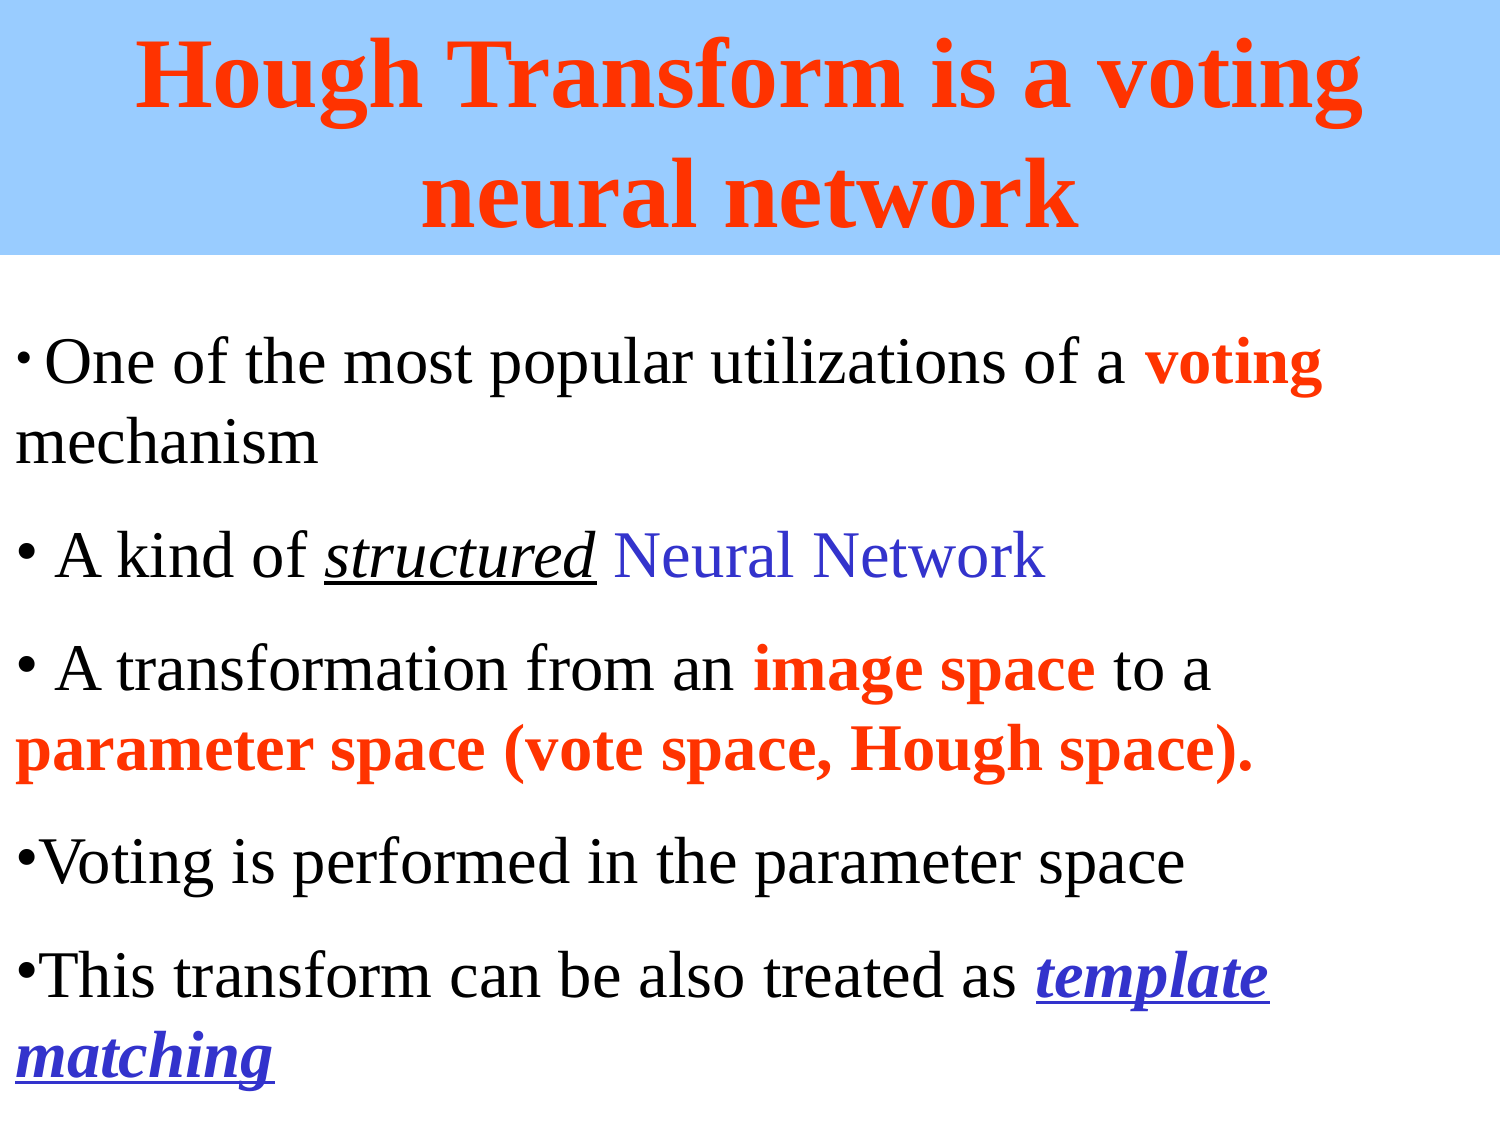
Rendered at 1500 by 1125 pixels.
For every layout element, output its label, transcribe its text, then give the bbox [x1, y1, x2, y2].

text_box One of the most popular utilizations of a voting mechanism A kind of structured Neural Network A transformation from an image space to a parameter space (vote space, Hough space). Voting is performed in the parameter space This transform can be also treated as template matching [0, 309, 1500, 1098]
text_box Hough Transform is a voting neural network [0, 0, 1500, 255]
